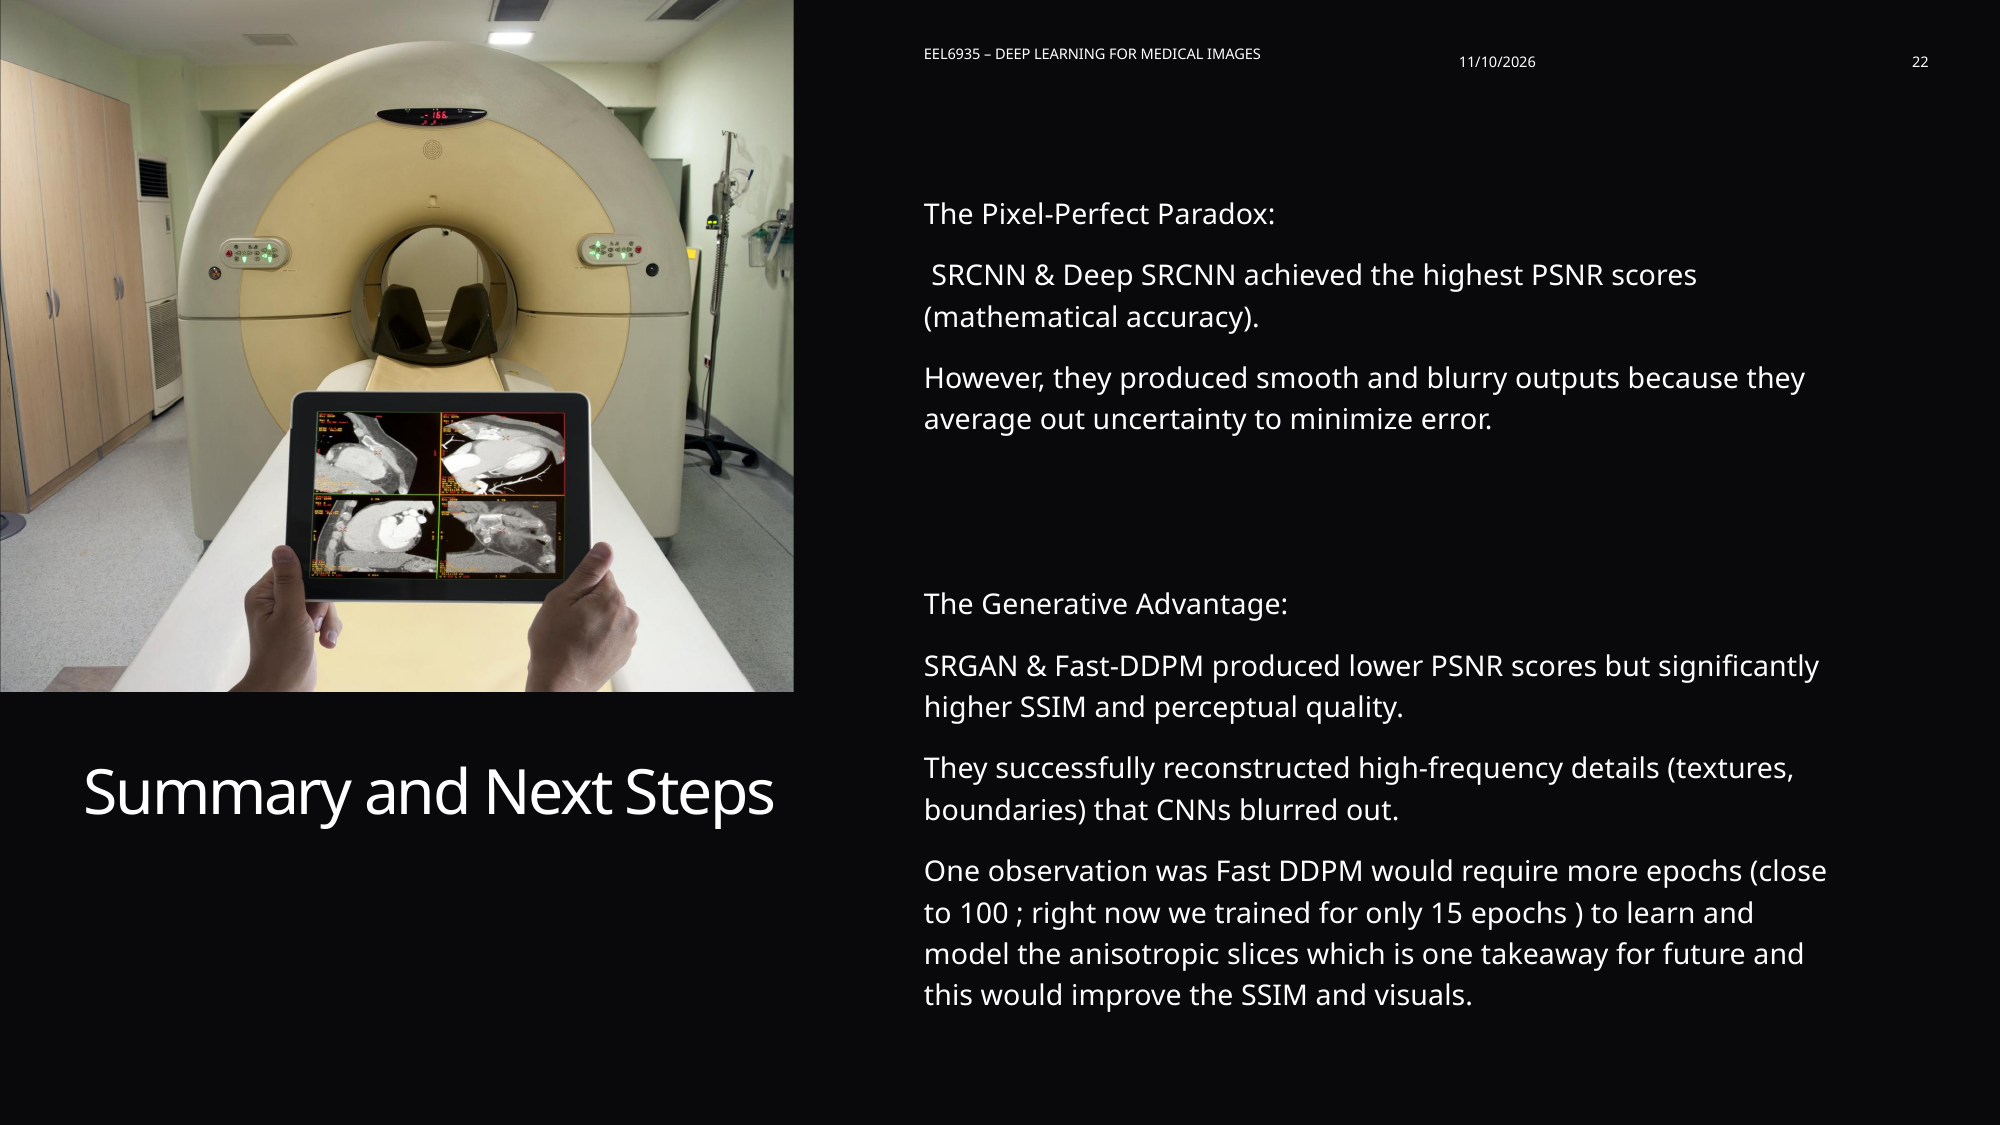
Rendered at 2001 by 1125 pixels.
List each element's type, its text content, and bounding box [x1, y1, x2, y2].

slide_number 22 [1852, 35, 1944, 91]
picture [0, 0, 794, 692]
title Summary and Next Steps [68, 755, 794, 1025]
list The Pixel-Perfect Paradox: SRCNN & Deep SRCNN achieved the highest PSNR scores (mathematical accuracy). However, they produced smooth and blurry outputs because they average out uncertainty to minimize error. The Generative Advantage: SRGAN & Fast-DDPM produced lower PSNR scores but significantly higher SSIM and perceptual quality. They successfully reconstructed high-frequency details (textures, boundaries) that CNNs blurred out. One observation was Fast DDPM would require more epochs (close to 100 ; right now we trained for only 15 epochs ) to learn and model the anisotropic slices which is one takeaway for future and this would improve the SSIM and visuals. [908, 181, 1853, 1025]
footer EEL6935 – Deep Learning for medical images [908, 34, 1357, 90]
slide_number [1443, 35, 1757, 91]
